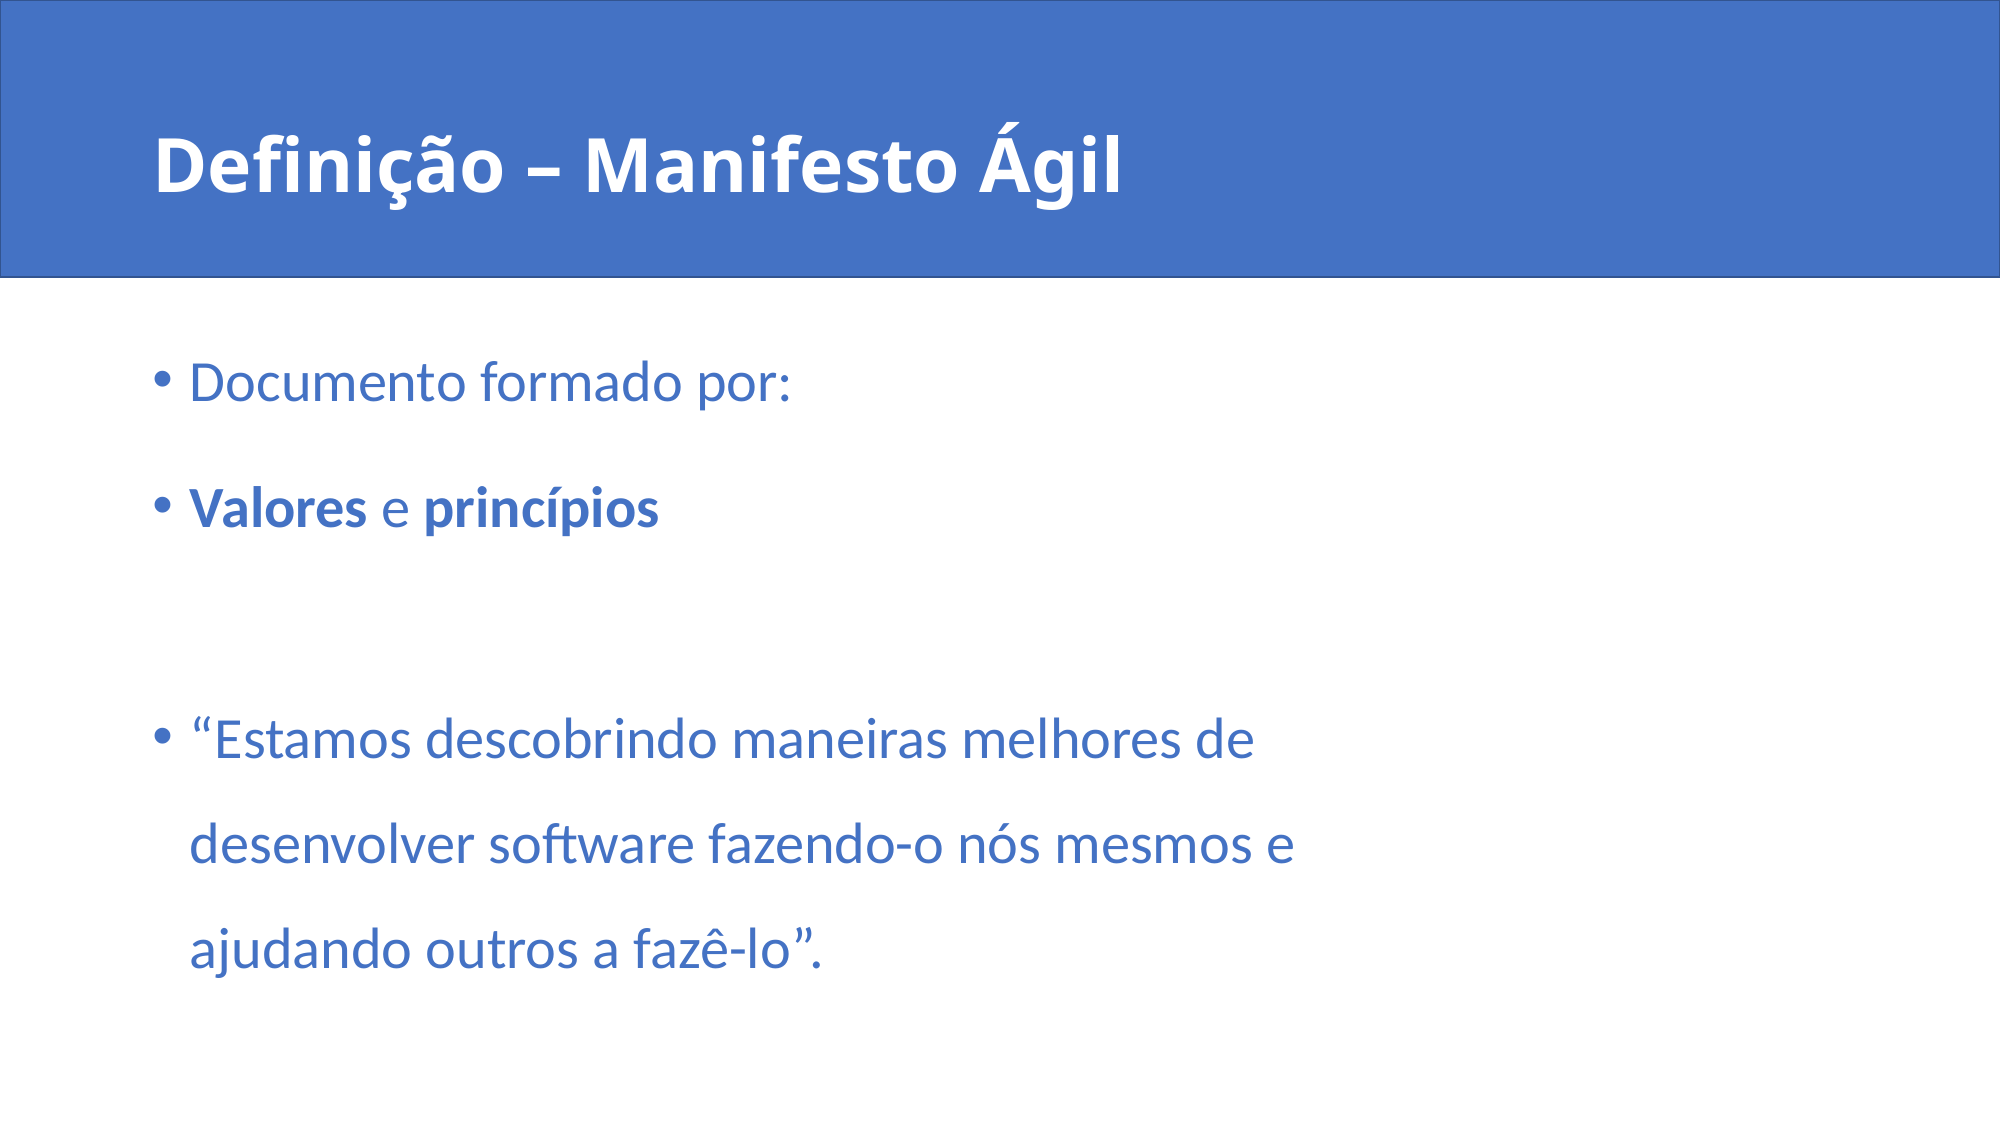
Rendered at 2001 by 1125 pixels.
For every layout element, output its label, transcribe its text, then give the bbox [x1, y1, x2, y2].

title Definição – Manifesto Ágil [137, 59, 1863, 278]
list Documento formado por: Valores e princípios “Estamos descobrindo maneiras melhores de desenvolver software fazendo-o nós mesmos e ajudando outros a fazê-lo”. [137, 301, 1325, 1015]
text_box [0, 0, 2000, 278]
